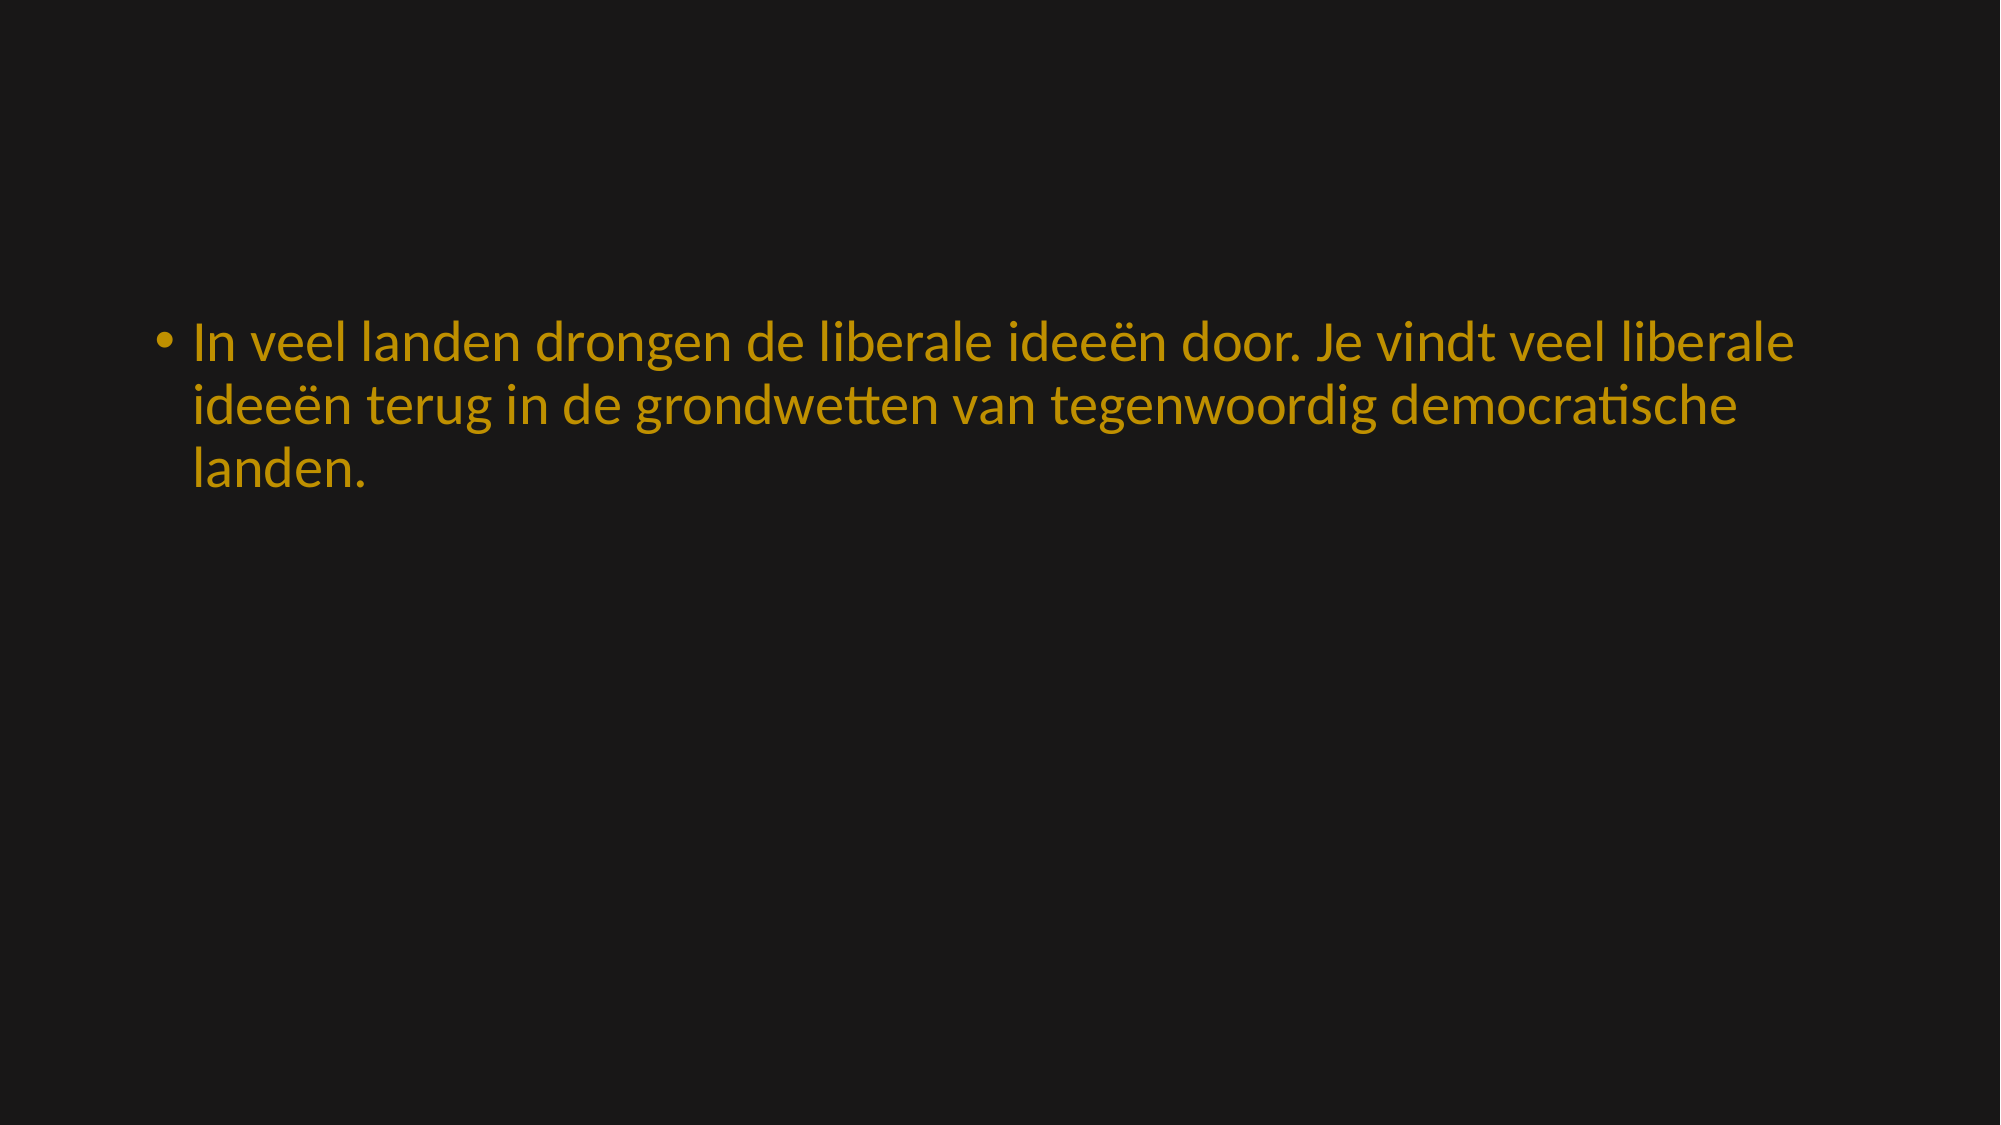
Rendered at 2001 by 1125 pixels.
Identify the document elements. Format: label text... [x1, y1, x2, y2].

list In veel landen drongen de liberale ideeën door. Je vindt veel liberale ideeën terug in de grondwetten van tegenwoordig democratische landen. [139, 303, 1865, 1018]
